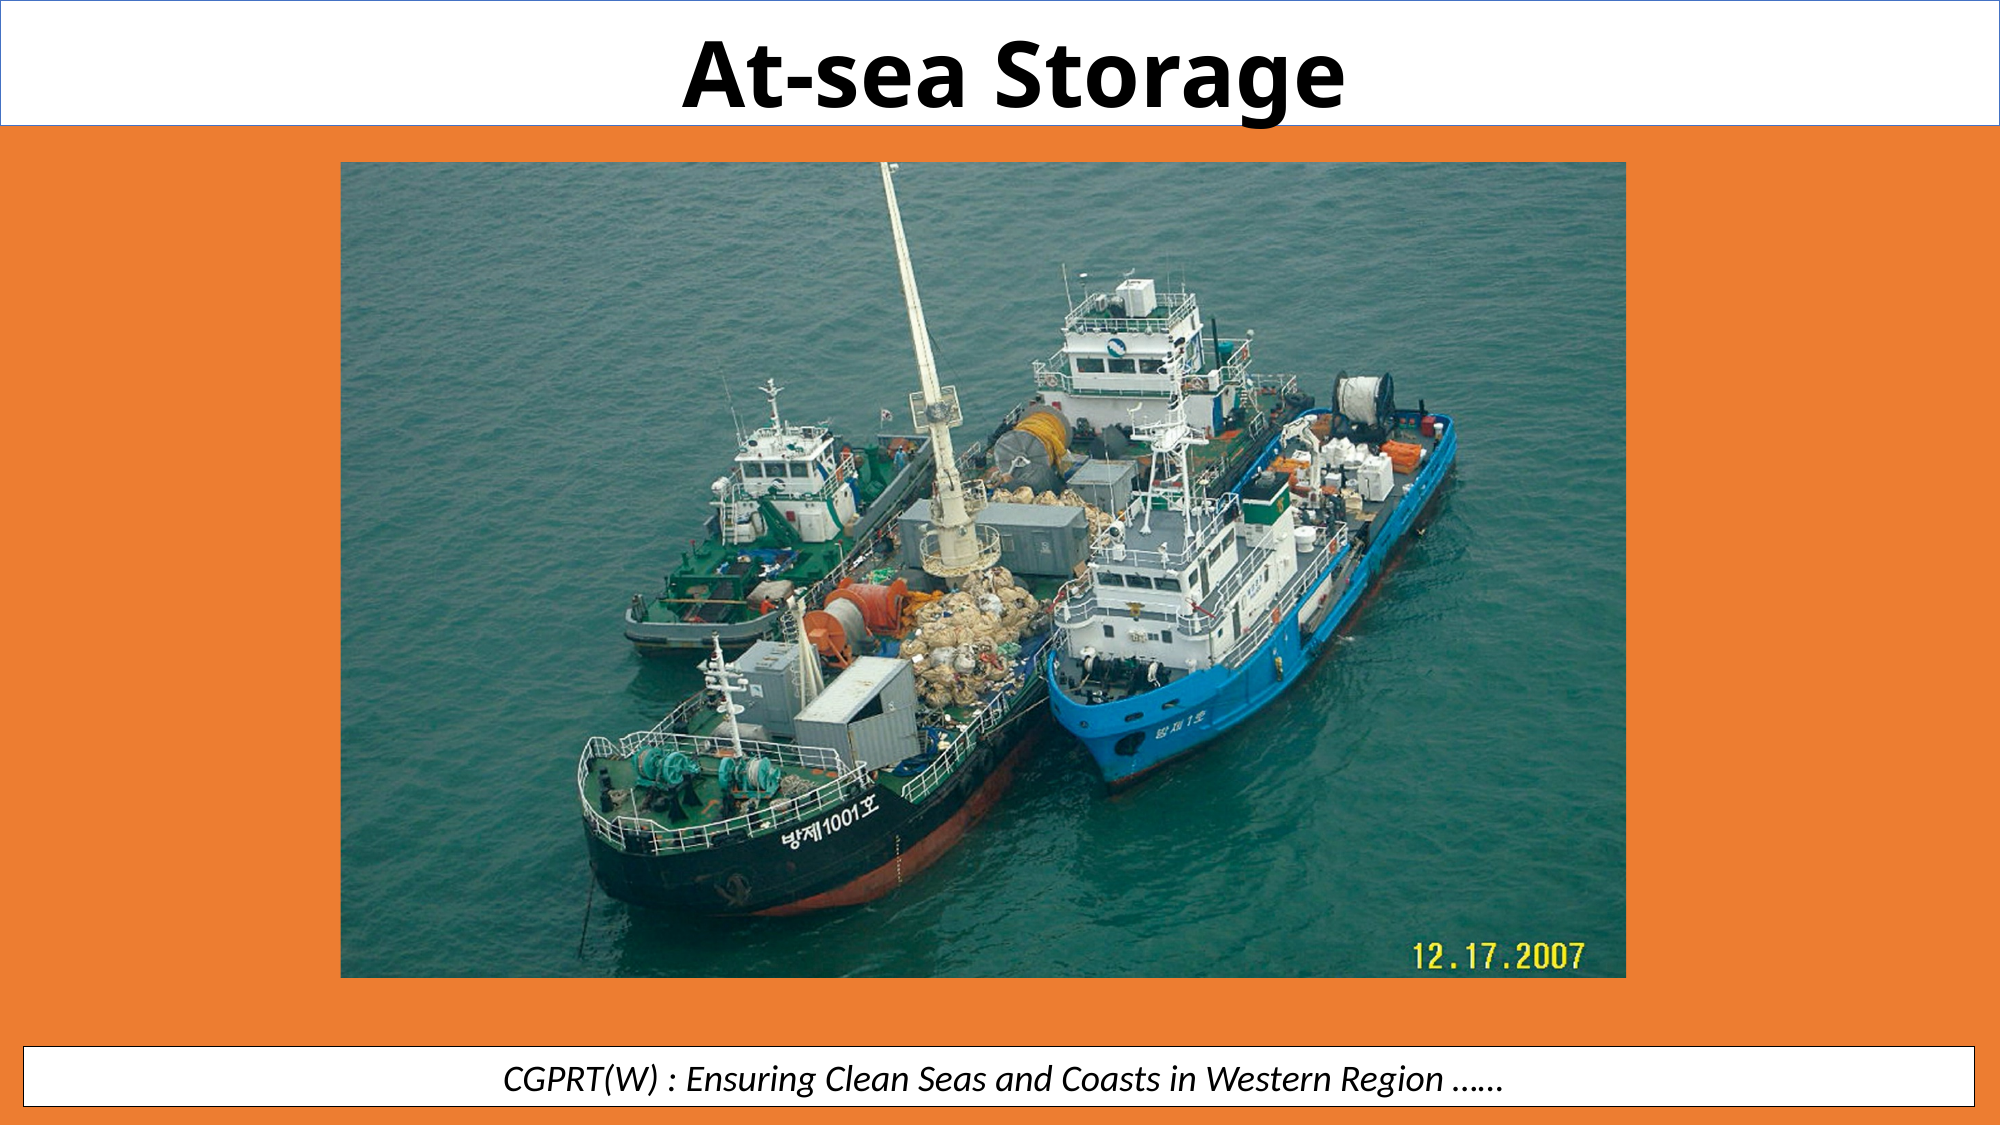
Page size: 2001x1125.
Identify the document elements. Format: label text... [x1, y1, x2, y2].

text_box At-sea Storage [340, 21, 1691, 114]
picture [340, 162, 1627, 978]
text_box CGPRT(W) : Ensuring Clean Seas and Coasts in Western Region …… [23, 1046, 1975, 1107]
text_box [0, 0, 2000, 126]
